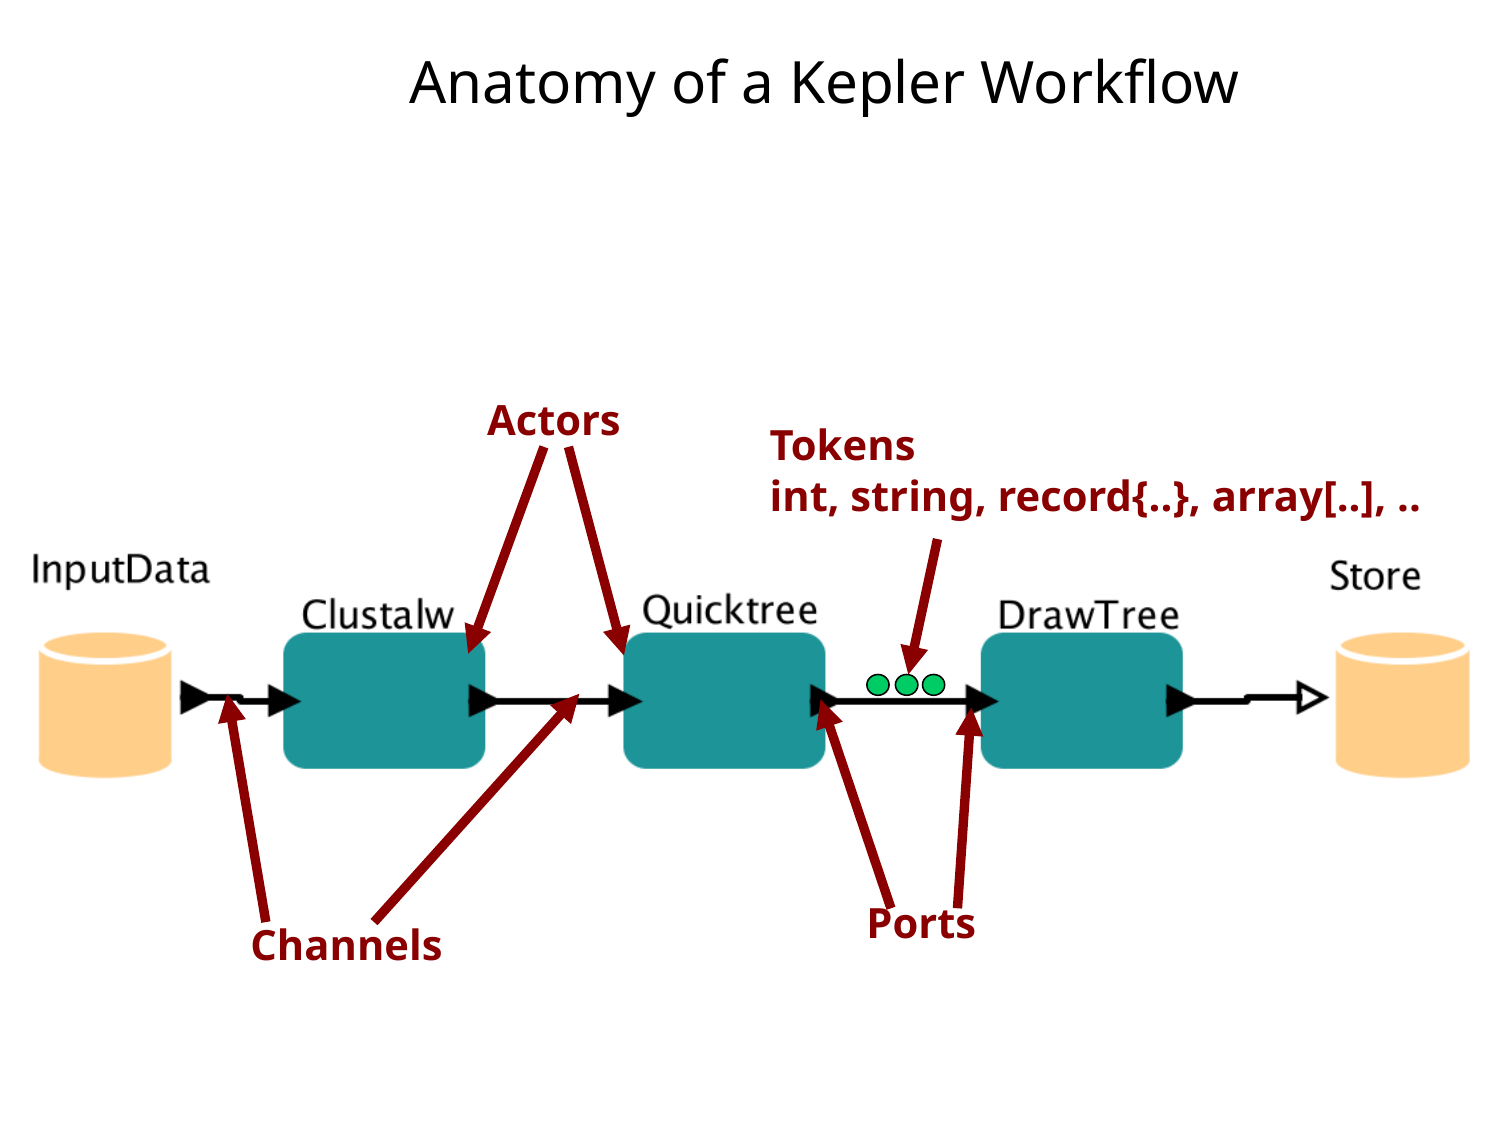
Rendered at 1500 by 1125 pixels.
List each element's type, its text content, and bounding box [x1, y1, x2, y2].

picture [26, 550, 1474, 781]
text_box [467, 393, 637, 656]
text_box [820, 704, 1024, 962]
title Anatomy of a Kepler Workflow [199, 0, 1456, 160]
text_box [755, 418, 1437, 696]
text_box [227, 693, 580, 984]
